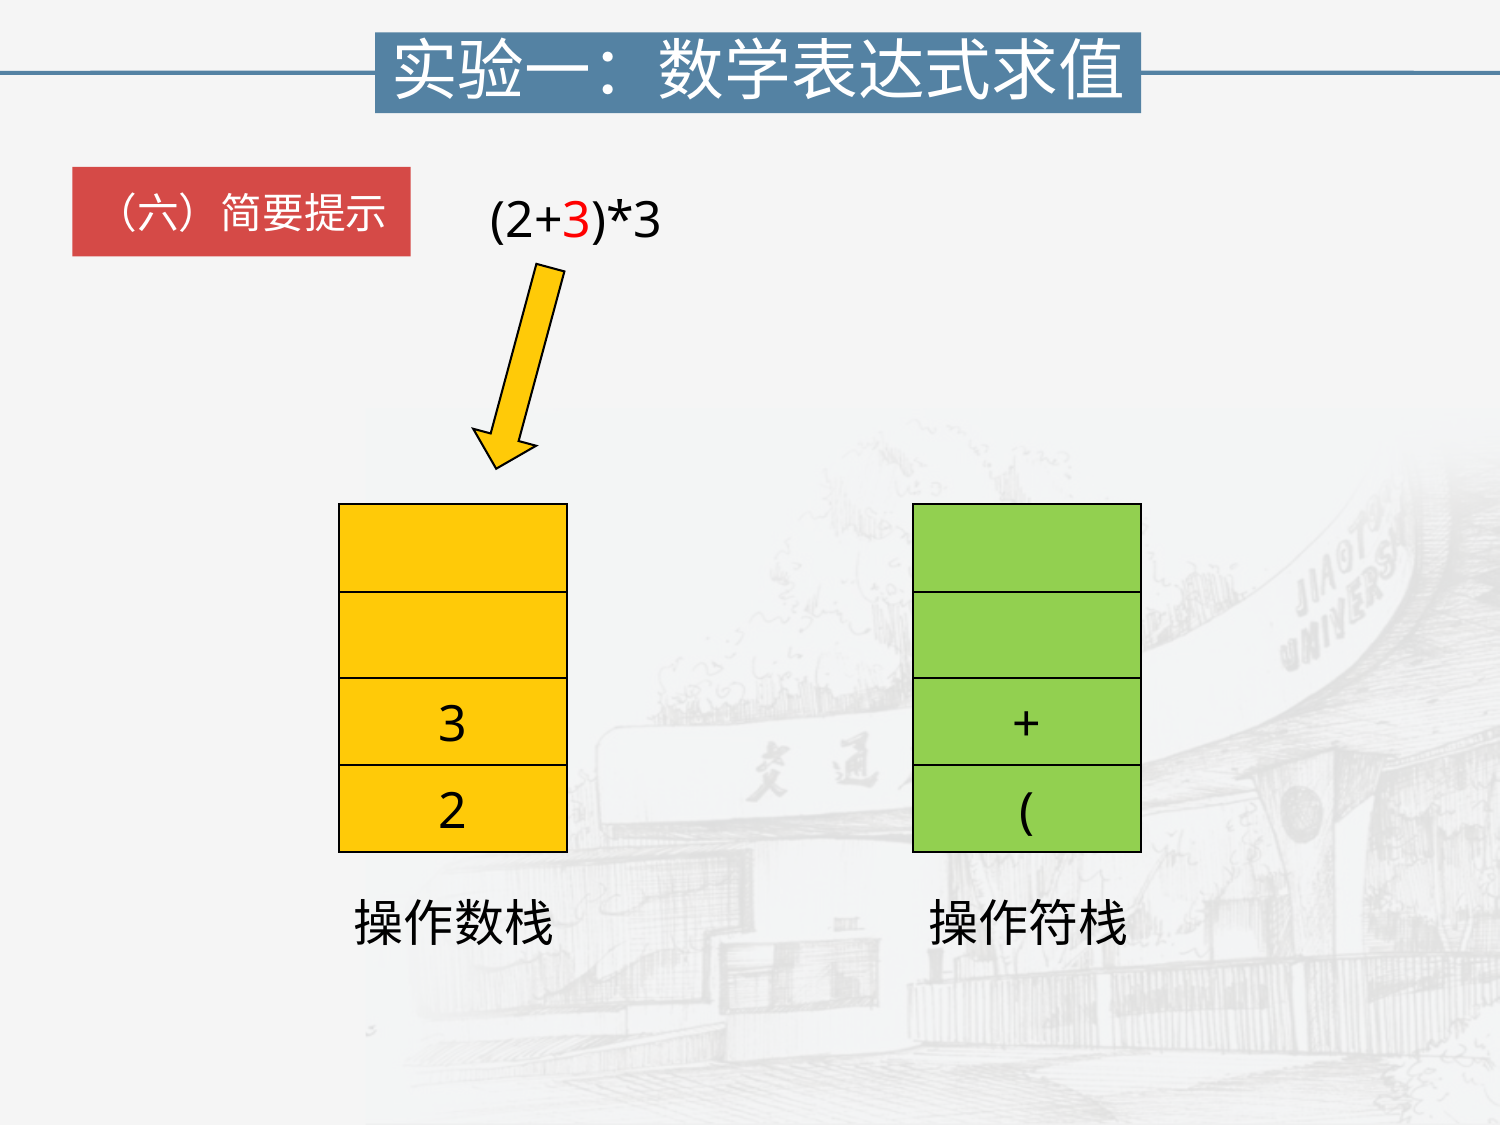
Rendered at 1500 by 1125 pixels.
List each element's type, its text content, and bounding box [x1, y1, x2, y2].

text_box 实验一：数学表达式求值 [375, 32, 1142, 114]
text_box + [912, 679, 1142, 764]
text_box [471, 262, 566, 471]
text_box (2+3)*3 [475, 173, 977, 255]
text_box （六）简要提示 [71, 166, 412, 257]
text_box 操作符栈 [913, 877, 1165, 960]
text_box [338, 593, 568, 679]
text_box 3 [338, 679, 568, 766]
text_box [912, 503, 1142, 593]
text_box 操作数栈 [339, 877, 590, 960]
text_box [338, 503, 568, 593]
text_box 2 [338, 766, 568, 853]
text_box ( [912, 764, 1142, 853]
text_box [912, 593, 1142, 679]
